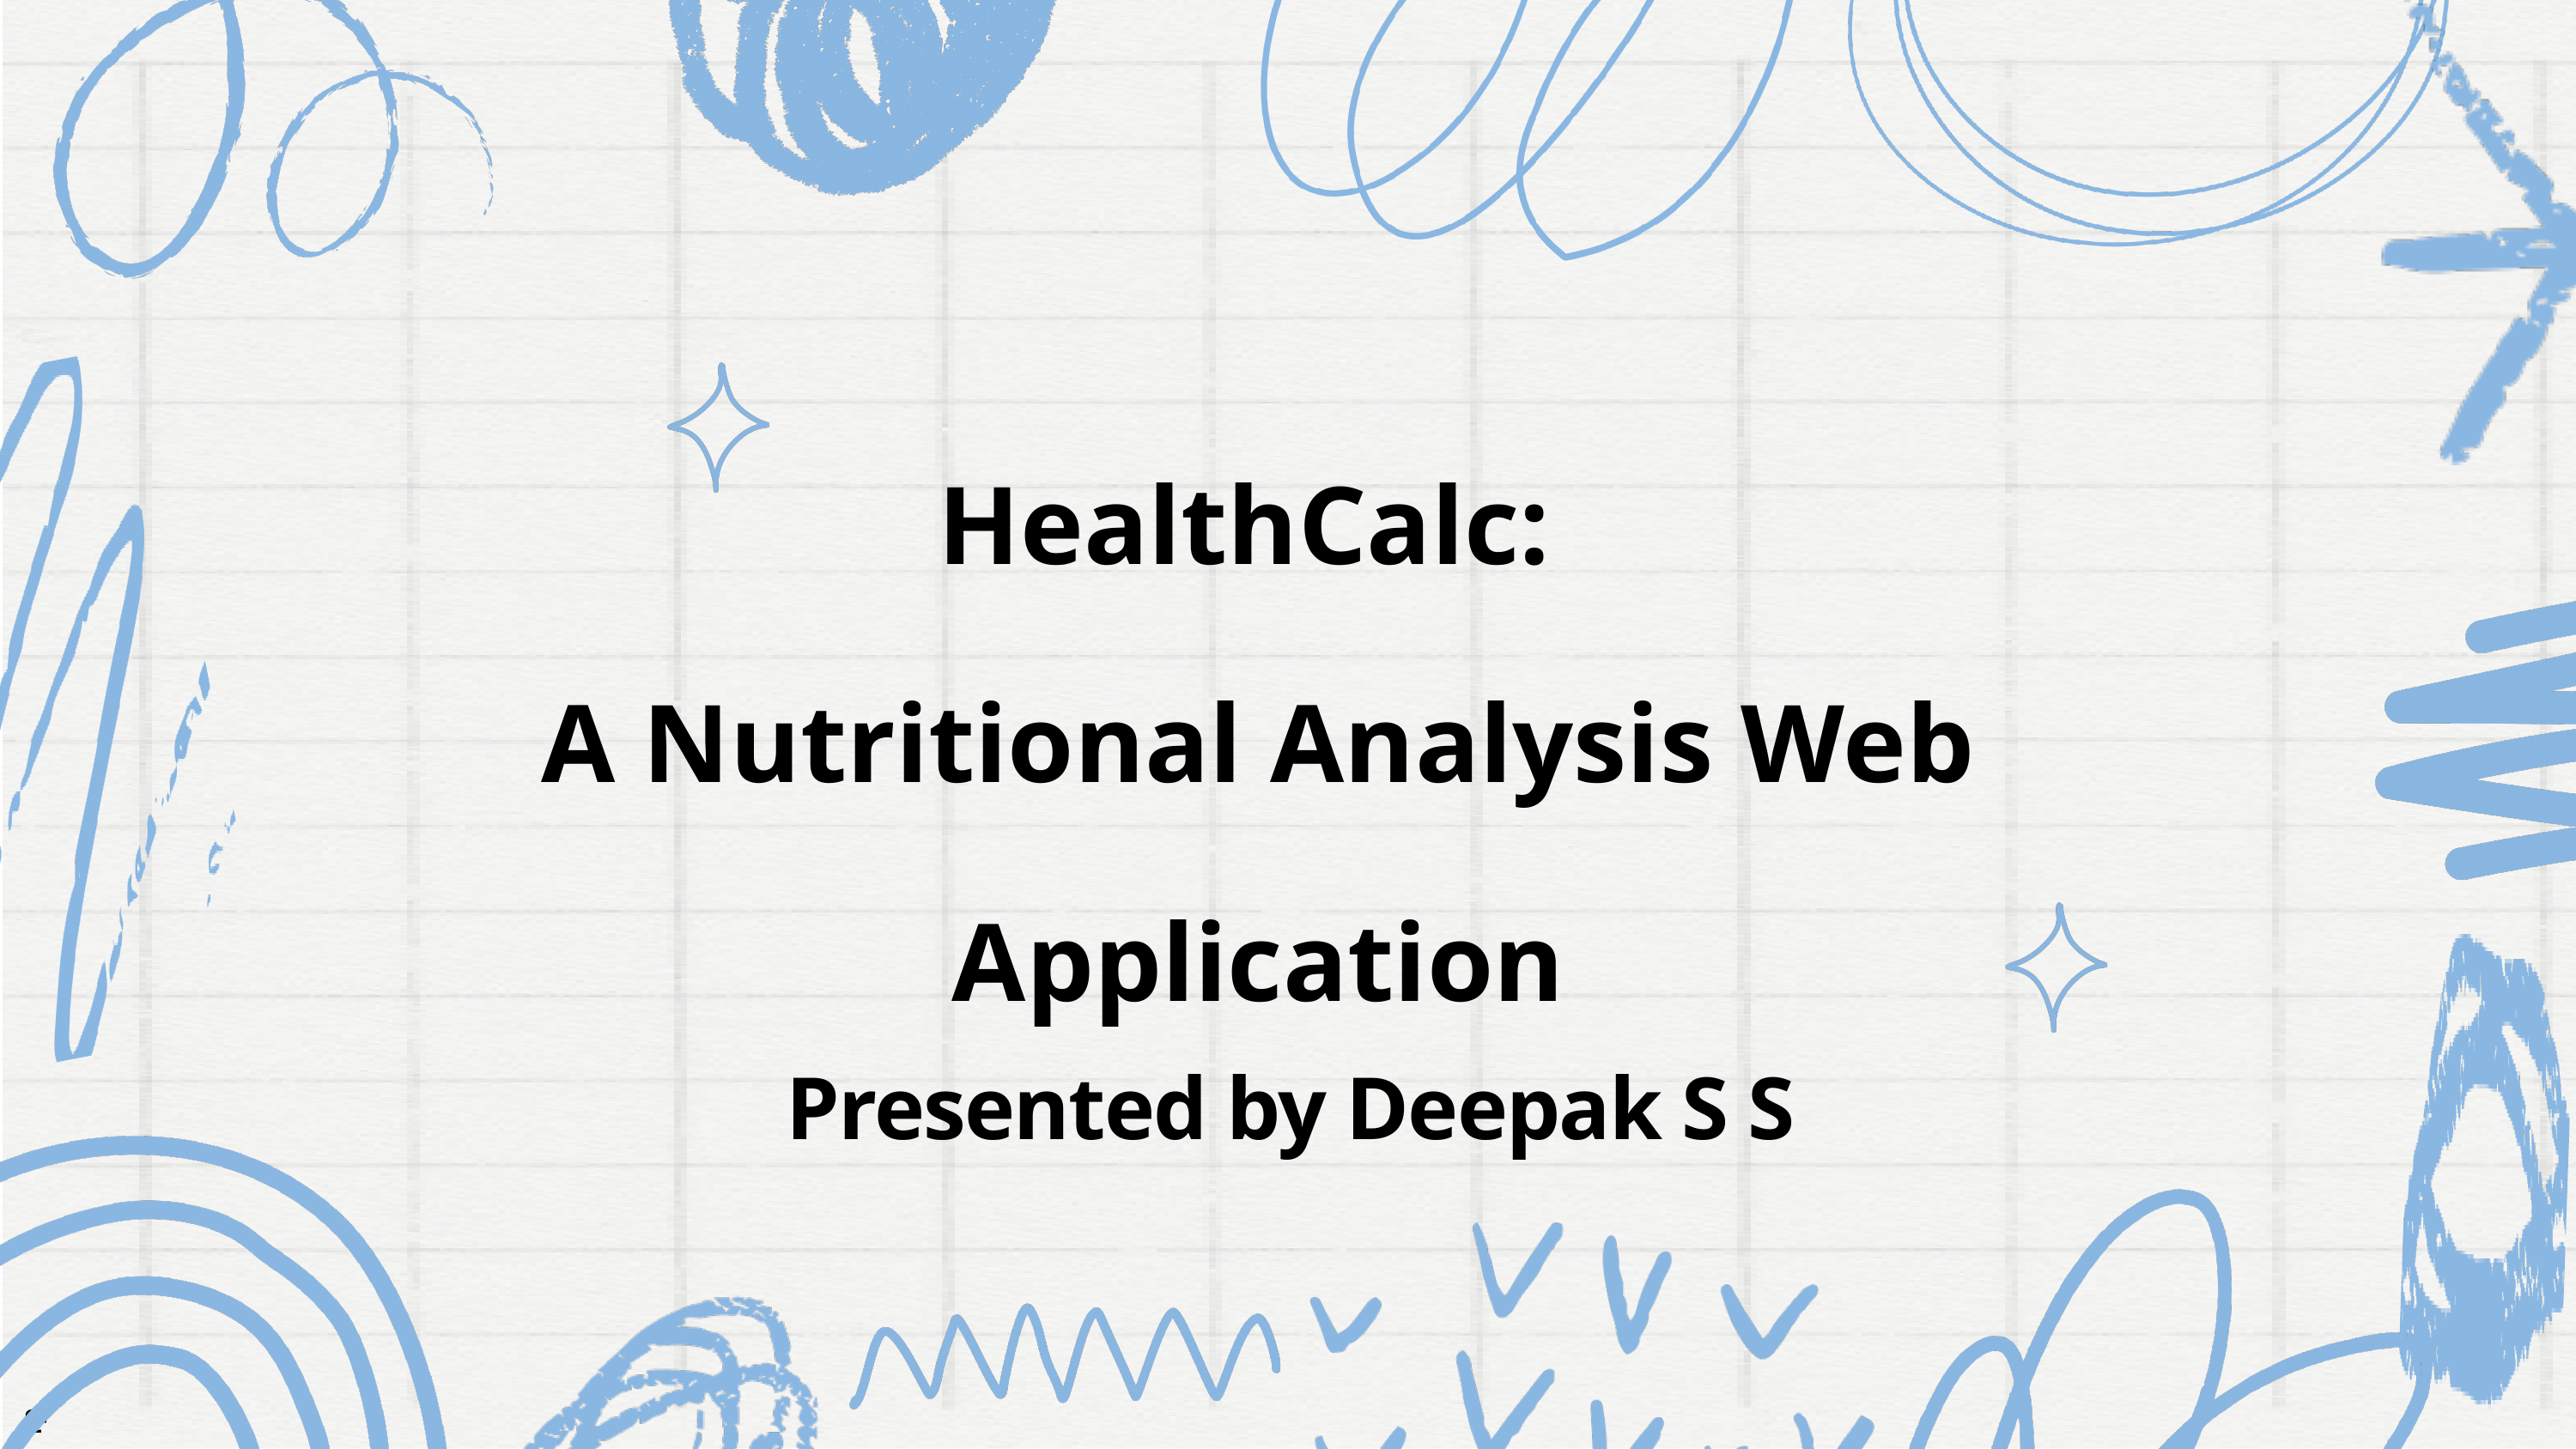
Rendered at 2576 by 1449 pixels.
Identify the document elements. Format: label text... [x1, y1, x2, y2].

text_box [849, 1303, 1281, 1410]
text_box [1888, 0, 2380, 249]
text_box [2380, 0, 2576, 465]
text_box [667, 0, 1075, 197]
text_box [0, 1105, 454, 1449]
text_box [453, 1294, 818, 1449]
text_box [2361, 486, 2576, 991]
text_box [0, 343, 260, 1074]
text_box [667, 362, 770, 493]
text_box [2397, 931, 2576, 1413]
text_box [1894, 1189, 2543, 1449]
text_box Presented by Deepak S S [695, 1077, 1887, 1157]
text_box [2005, 1023, 2108, 1033]
text_box [0, 0, 494, 321]
text_box [1114, 0, 1888, 261]
text_box HealthCalc: A Nutritional Analysis Web Application [235, 367, 2281, 1023]
text_box [1309, 1221, 1884, 1449]
text_box fp [3, 0, 2576, 1448]
